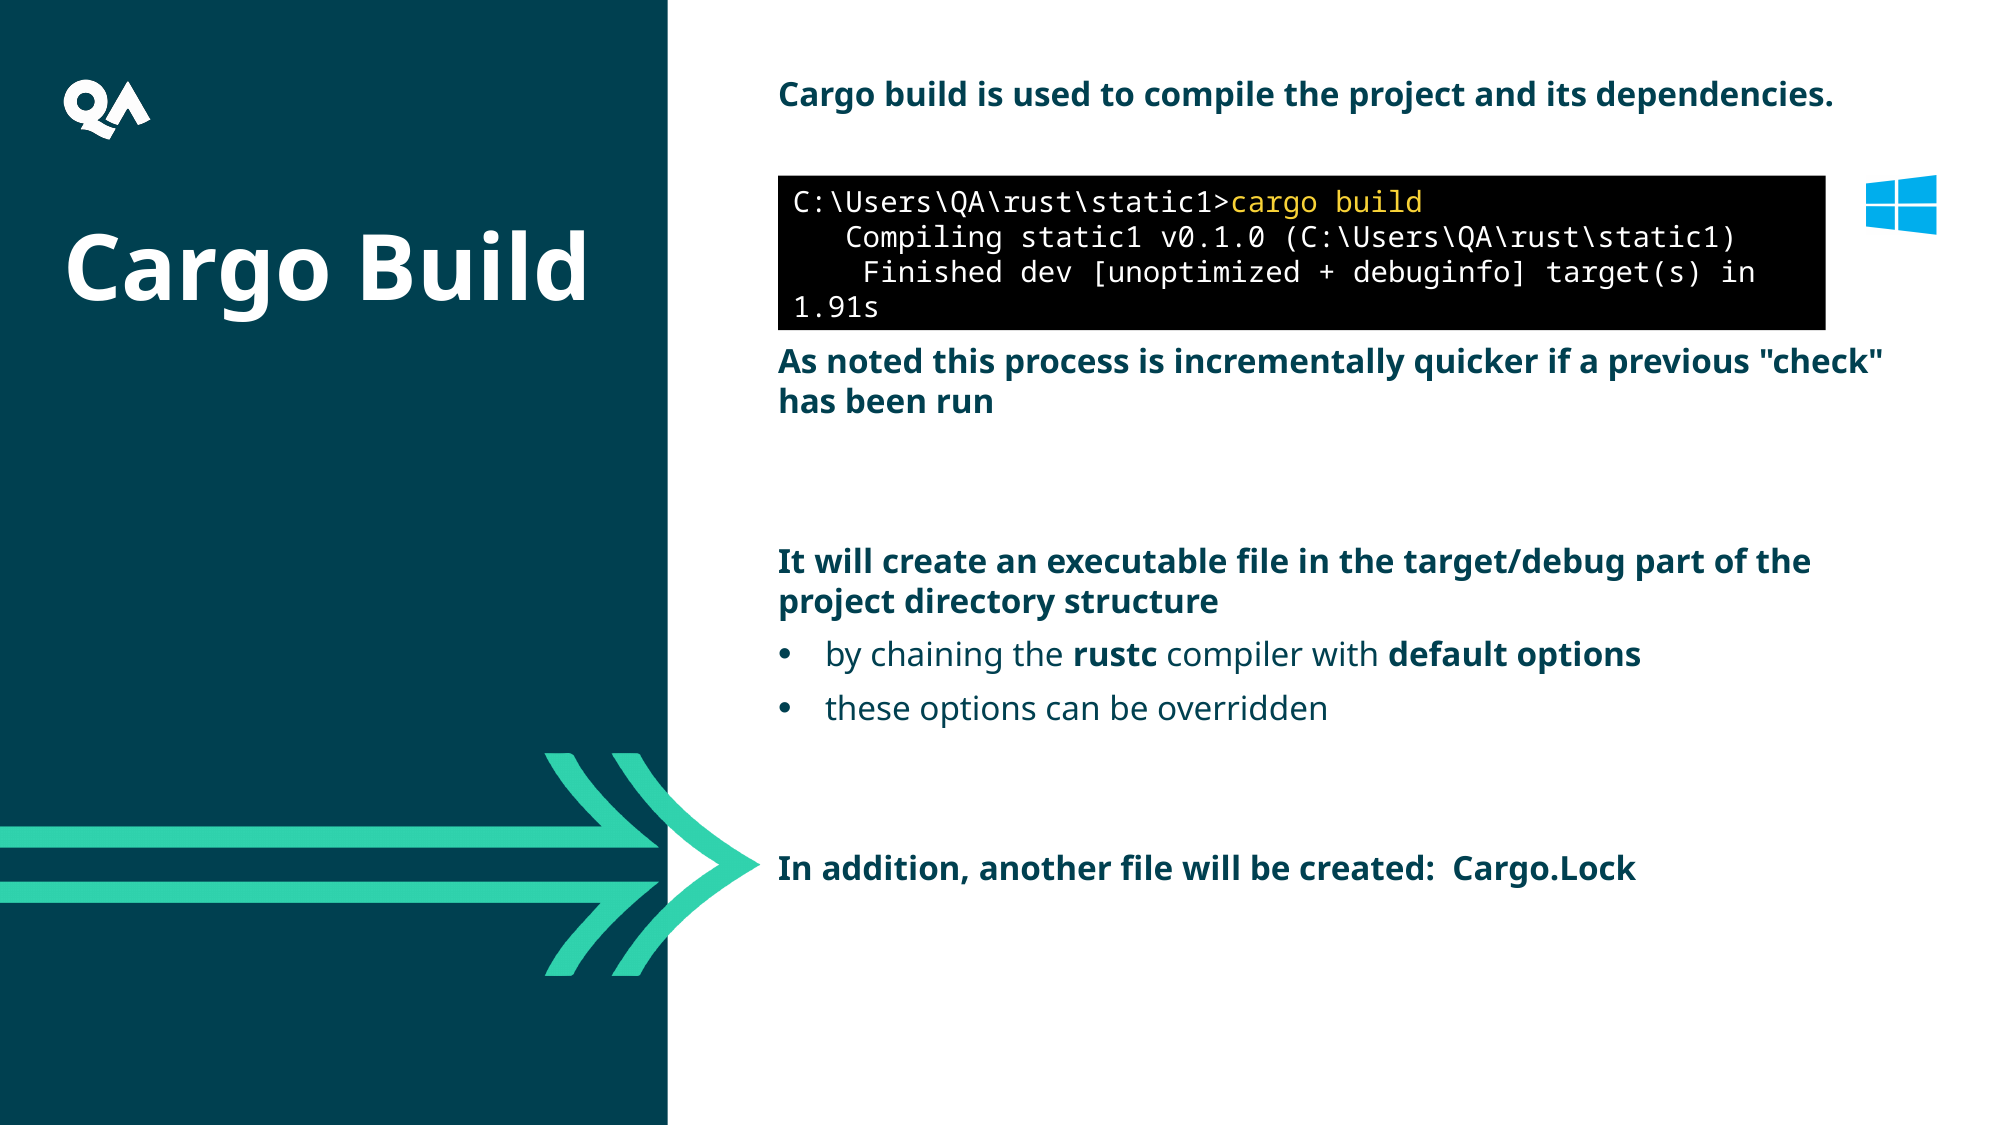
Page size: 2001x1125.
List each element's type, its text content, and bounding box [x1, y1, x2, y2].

picture [1865, 175, 1937, 235]
picture [0, 754, 657, 847]
text_box C:\Users\QA\rust\static1>cargo build Compiling static1 v0.1.0 (C:\Users\QA\rust\static1) Finished dev [unoptimized + debuginfo] target(s) in 1.91s [778, 175, 1826, 331]
list Cargo Build [63, 221, 628, 673]
picture [613, 727, 775, 995]
picture [0, 882, 657, 975]
picture [107, 83, 149, 124]
list Cargo build is used to compile the project and its dependencies. As noted this process is incrementally quicker if a previous "check" has been run It will create an executable file in the target/debug part of the project directory structure by chaining the rustc compiler with default options these options can be overridden In addition, another file will be created: Cargo.Lock [778, 72, 1915, 1057]
picture [64, 80, 114, 139]
